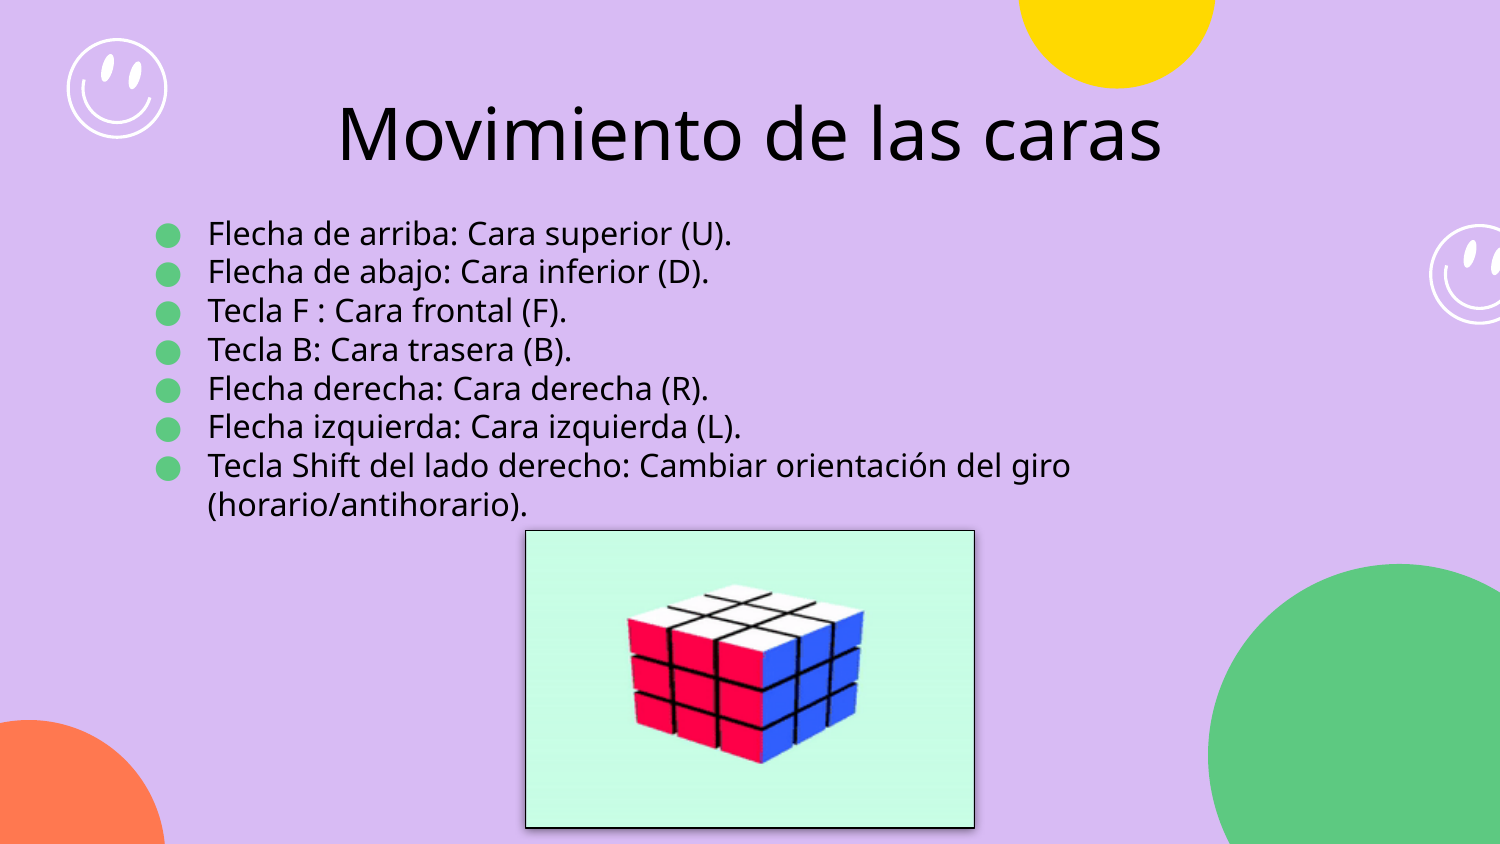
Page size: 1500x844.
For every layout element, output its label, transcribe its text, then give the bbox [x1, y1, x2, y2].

title Movimiento de las caras [118, 72, 1382, 167]
text_box [1208, 563, 1500, 844]
picture [526, 530, 974, 828]
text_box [67, 39, 166, 138]
subtitle Flecha de arriba: Cara superior (U). Flecha de abajo: Cara inferior (D). Tecla F : Cara frontal (F). Tecla B: Cara trasera (B). Flecha derecha: Cara derecha (R). Flecha izquierda: Cara izquierda (L). Tecla Shift del lado derecho: Cambiar orientación del giro (horario/antihorario). [117, 197, 1383, 729]
